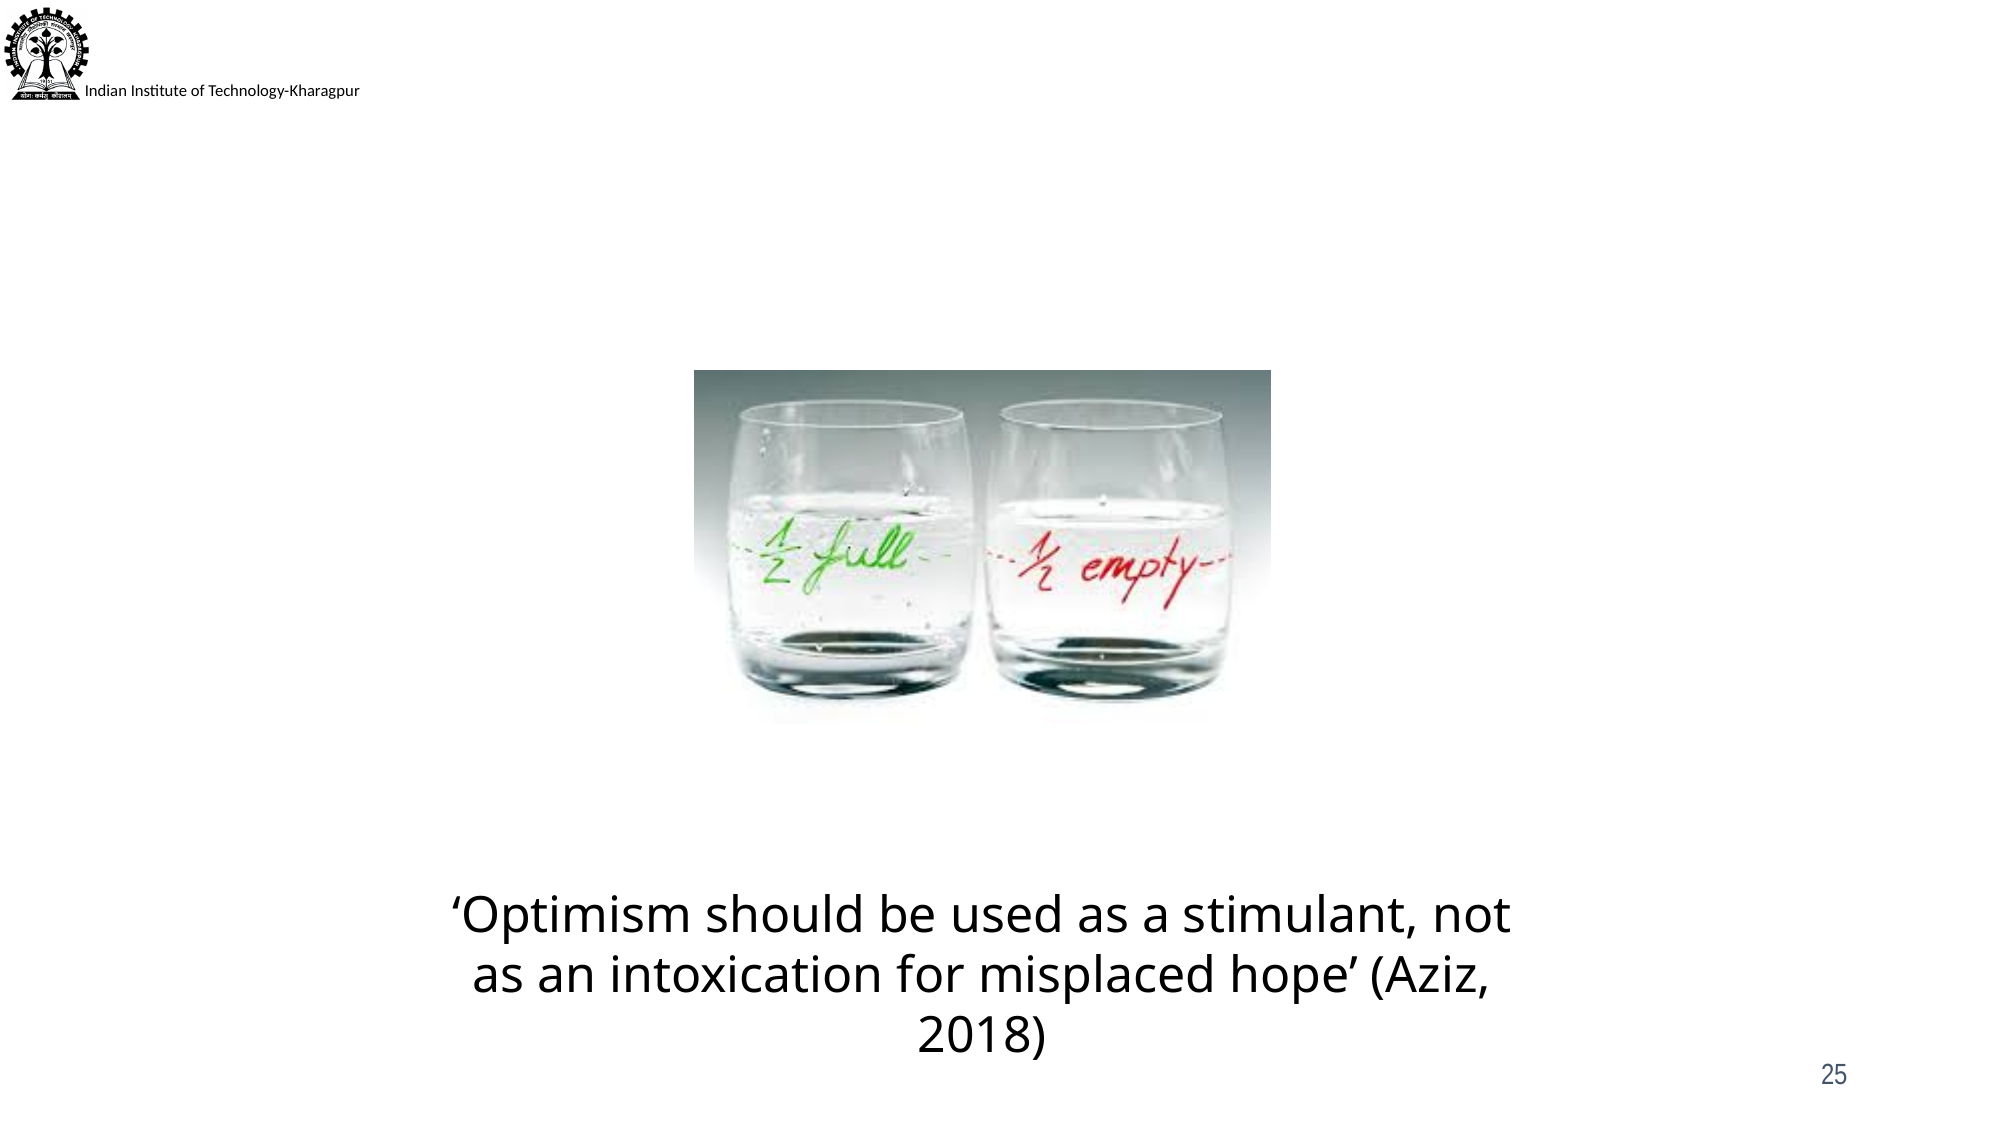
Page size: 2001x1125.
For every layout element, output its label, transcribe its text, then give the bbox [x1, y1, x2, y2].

text_box Indian Institute of Technology-Kharagpur [70, 72, 525, 108]
text_box ‘Optimism should be used as a stimulant, not as an intoxication for misplaced hope’ (Aziz, 2018) [432, 874, 1532, 1070]
picture [694, 370, 1271, 724]
picture [4, 7, 89, 100]
slide_number 25 [1412, 1042, 1863, 1103]
